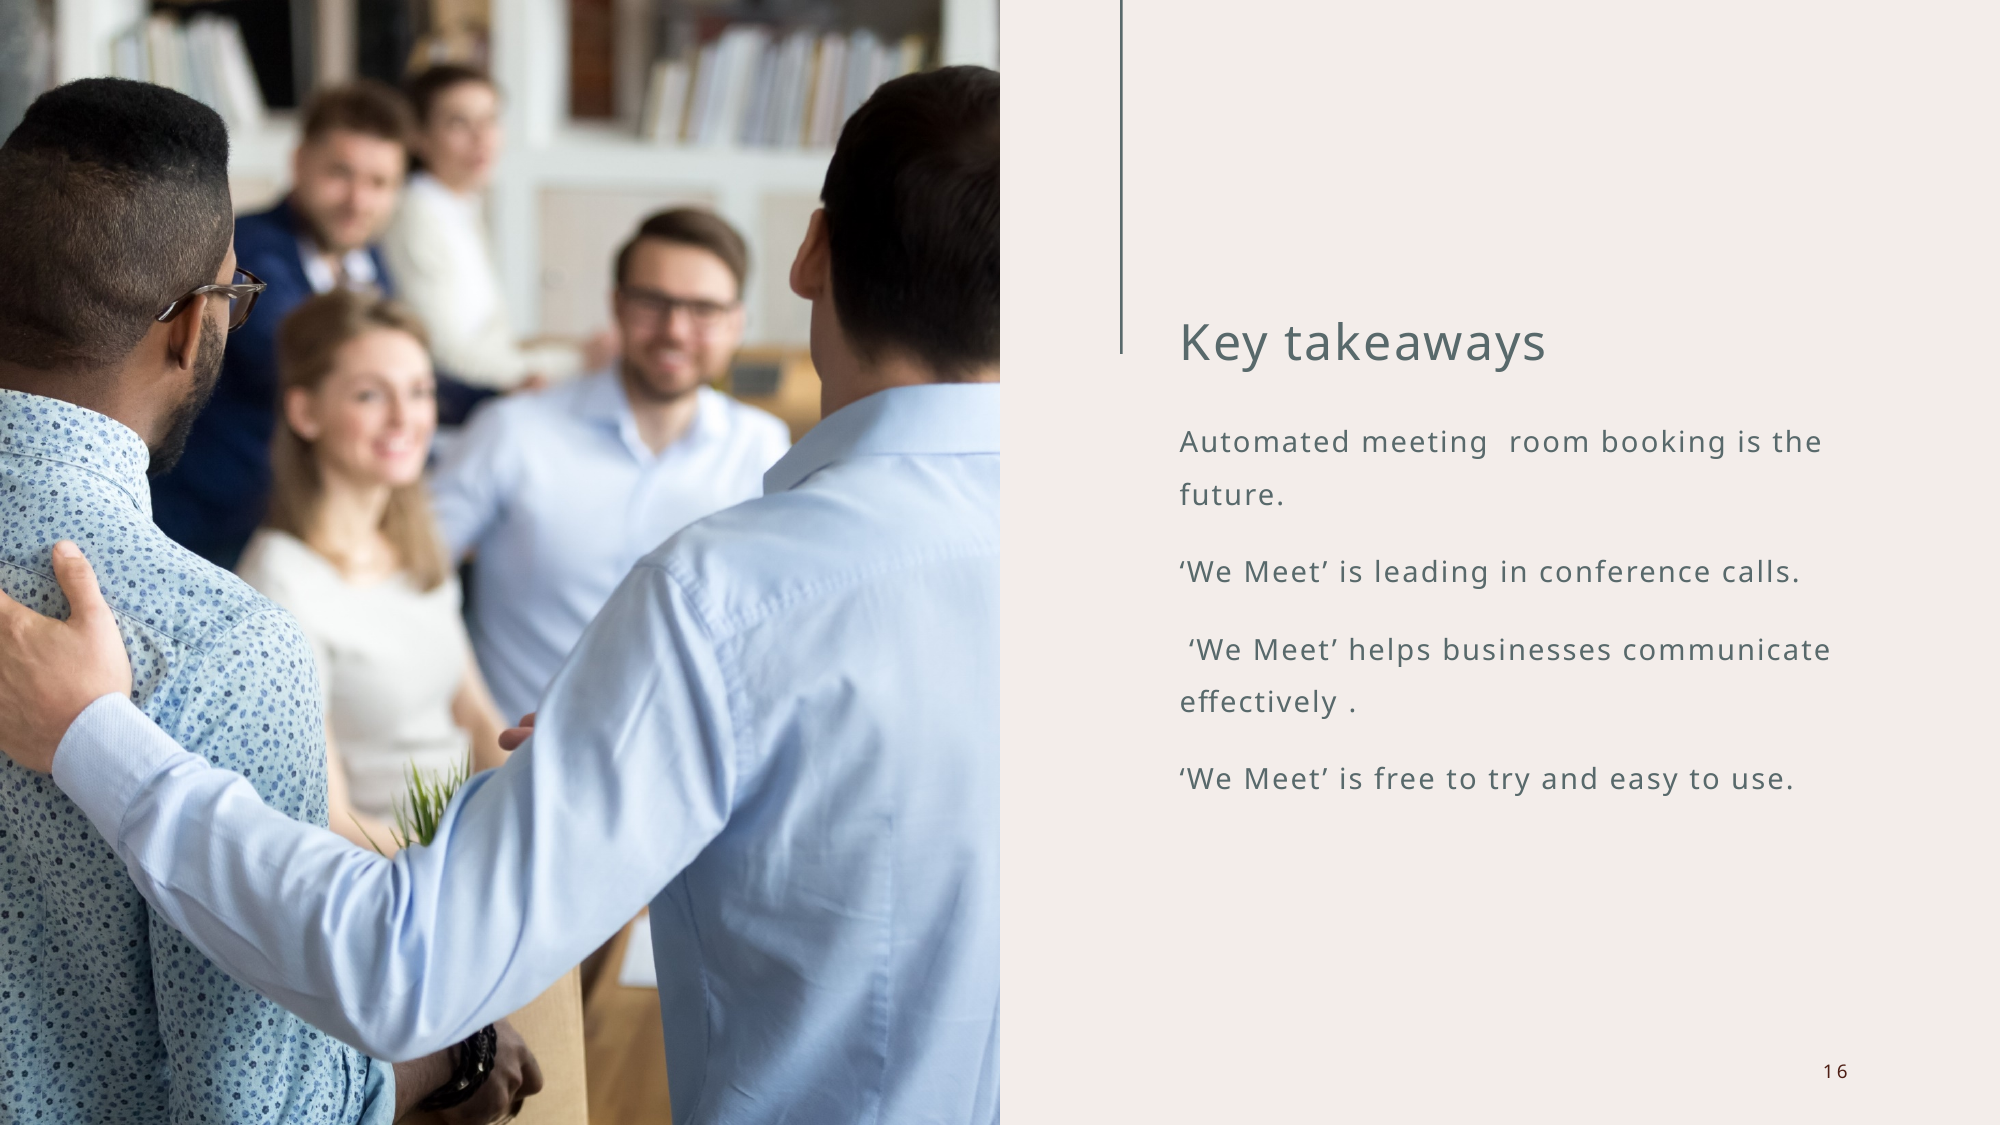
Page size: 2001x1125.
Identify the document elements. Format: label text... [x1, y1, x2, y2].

picture [0, 0, 1000, 1125]
title Key takeaways​ [1164, 289, 1869, 377]
slide_number 16 [1724, 1042, 1863, 1103]
list Automated meeting room booking is the future.​ ‘We Meet’ is leading in conference calls. ‘We Meet’ helps businesses communicate effectively ​. ‘We Meet’ is free to try and easy to use.​ [1164, 398, 1869, 900]
